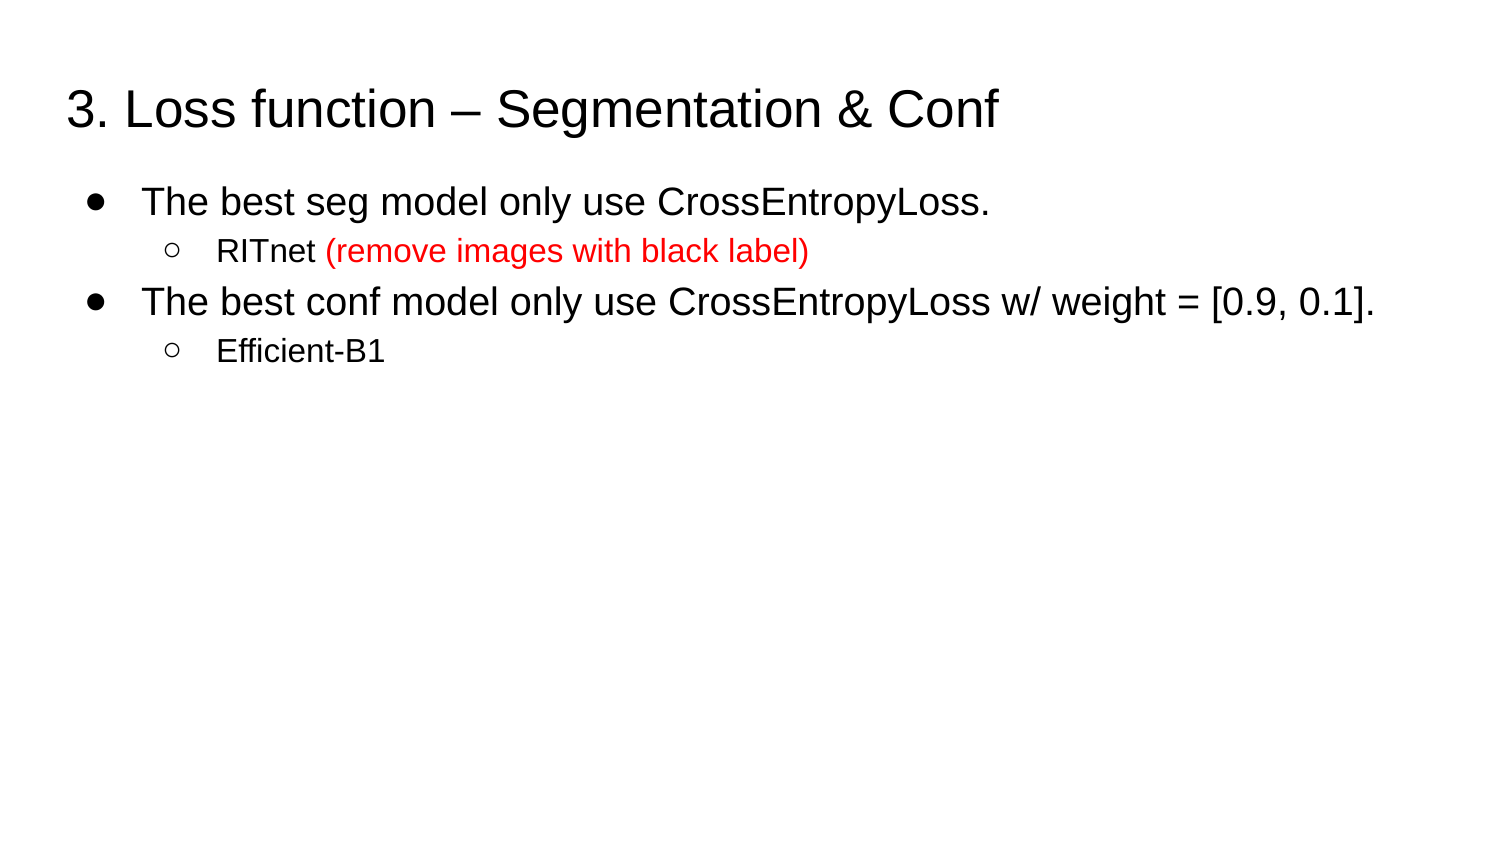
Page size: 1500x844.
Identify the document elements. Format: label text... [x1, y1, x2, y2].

list The best seg model only use CrossEntropyLoss. RITnet (remove images with black label) The best conf model only use CrossEntropyLoss w/ weight = [0.9, 0.1]. Efficient-B1 [51, 153, 1449, 545]
title 3. Loss function – Segmentation & Conf [51, 59, 1449, 153]
